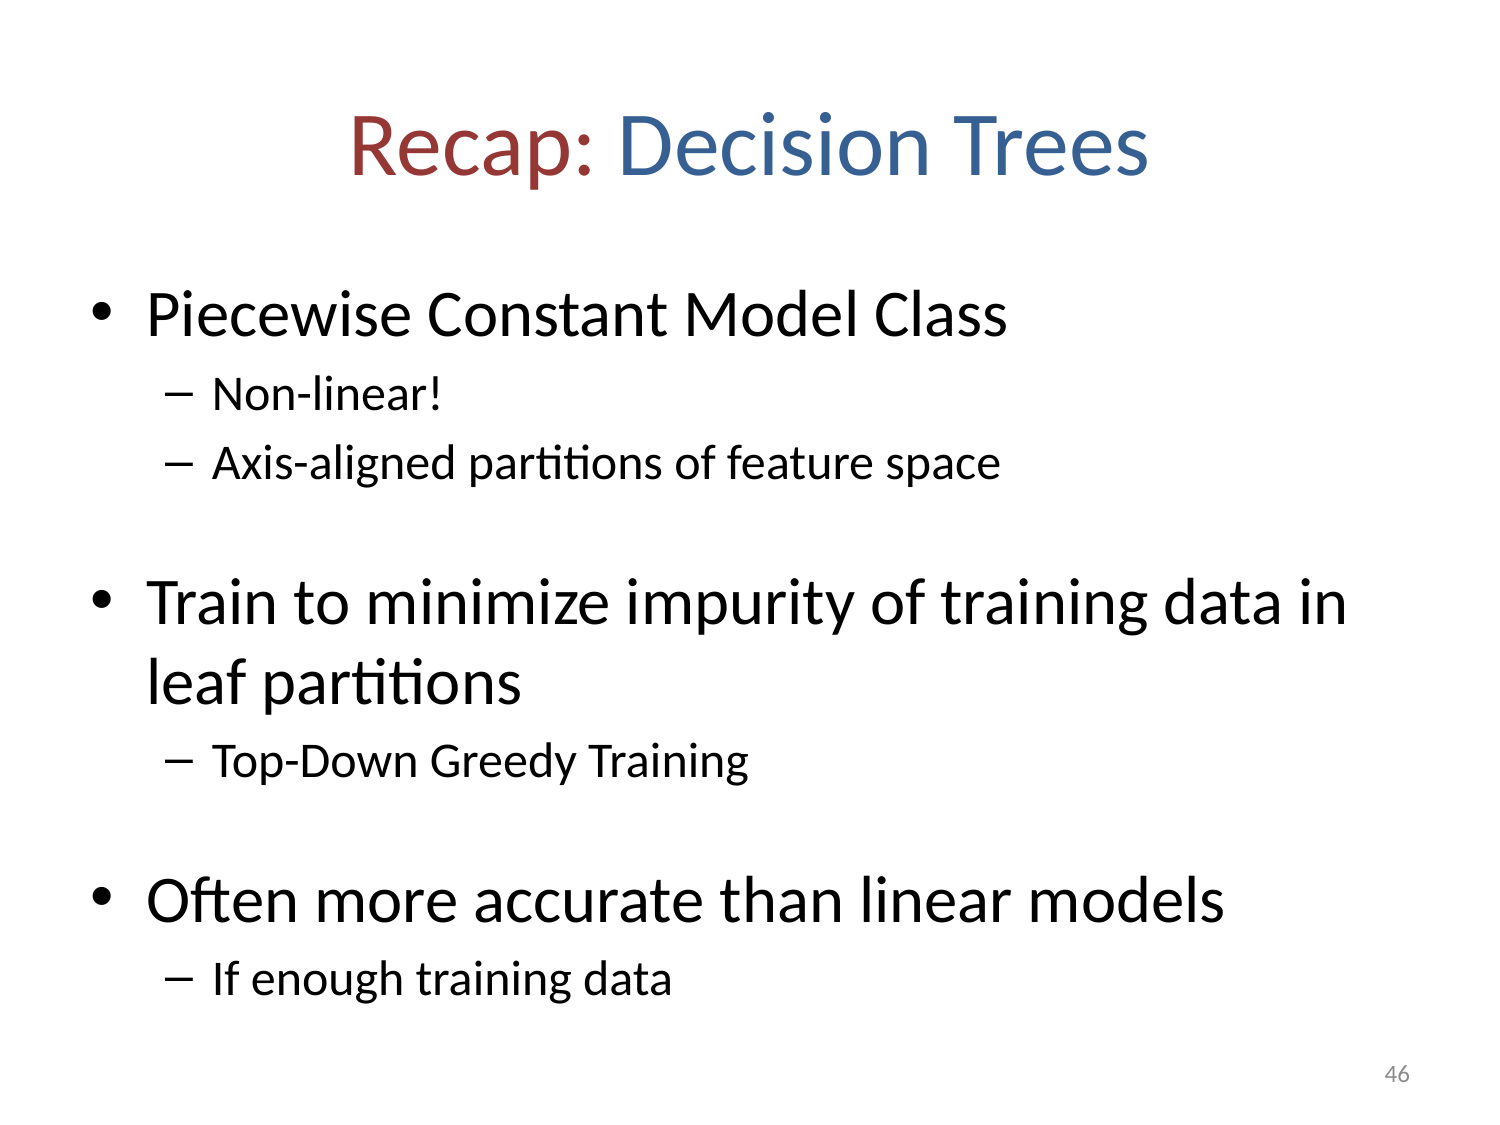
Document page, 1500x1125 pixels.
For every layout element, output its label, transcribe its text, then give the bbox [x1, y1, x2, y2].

slide_number 46 [1074, 1042, 1425, 1103]
title Recap: Decision Trees [75, 45, 1425, 233]
list Piecewise Constant Model Class Non-linear! Axis-aligned partitions of feature space Train to minimize impurity of training data in leaf partitions Top-Down Greedy Training Often more accurate than linear models If enough training data [75, 262, 1425, 1005]
